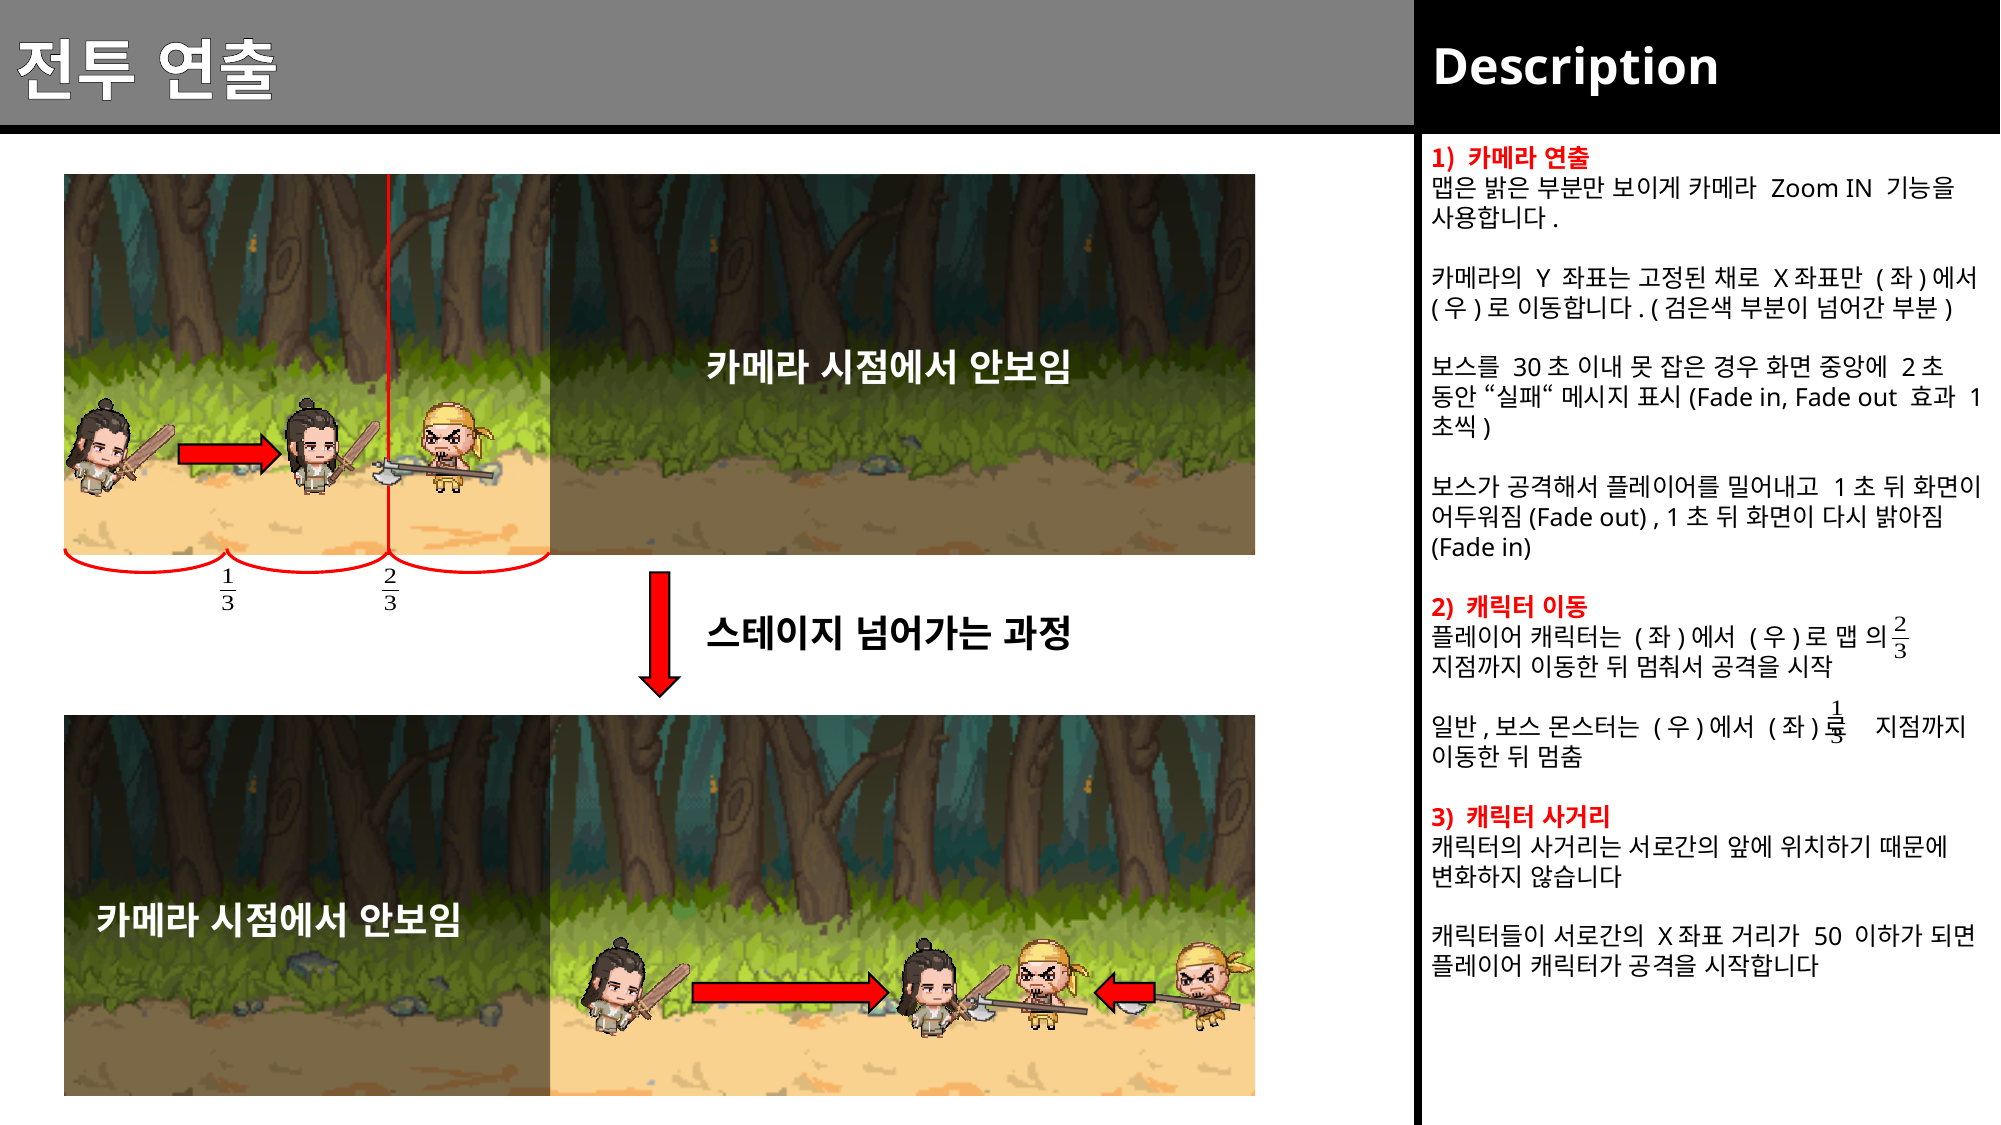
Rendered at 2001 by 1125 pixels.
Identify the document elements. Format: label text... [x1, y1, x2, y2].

text_box 스테이지 넘어가는 과정 [692, 602, 1177, 663]
text_box [0, 0, 1414, 125]
text_box [637, 571, 682, 699]
text_box 전투 연출 [0, 20, 820, 115]
picture [389, 174, 1256, 556]
text_box [230, 556, 385, 573]
text_box Description [1422, 0, 2000, 129]
text_box [392, 556, 547, 573]
text_box [68, 556, 223, 573]
picture [63, 715, 1256, 1096]
picture [62, 174, 388, 556]
text_box 카메라 연출 맵은 밝은 부분만 보이게 카메라 Zoom IN 기능을 사용합니다. 카메라의 Y 좌표는 고정된 채로 X좌표만 (좌)에서 (우)로 이동합니다. (검은색 부분이 넘어간 부분) 보스를 30초 이내 못 잡은 경우 화면 중앙에 2초 동안 “실패“ 메시지 표시(Fade in, Fade out 효과 1초씩) 보스가 공격해서 플레이어를 밀어내고 1초 뒤 화면이 어두워짐(Fade out) , 1초 뒤 화면이 다시 밝아짐 (Fade in) 2) 캐릭터 이동 플레이어 캐릭터는 (좌)에서 (우)로 맵 의 지점까지 이동한 뒤 멈춰서 공격을 시작 일반,보스 몬스터는 (우)에서 (좌)로 지점까지 이동한 뒤 멈춤 3) 캐릭터 사거리 캐릭터의 사거리는 서로간의 앞에 위치하기 때문에 변화하지 않습니다 캐릭터들이 서로간의 X좌표 거리가 50 이하가 되면 플레이어 캐릭터가 공격을 시작합니다 [1422, 135, 2000, 989]
